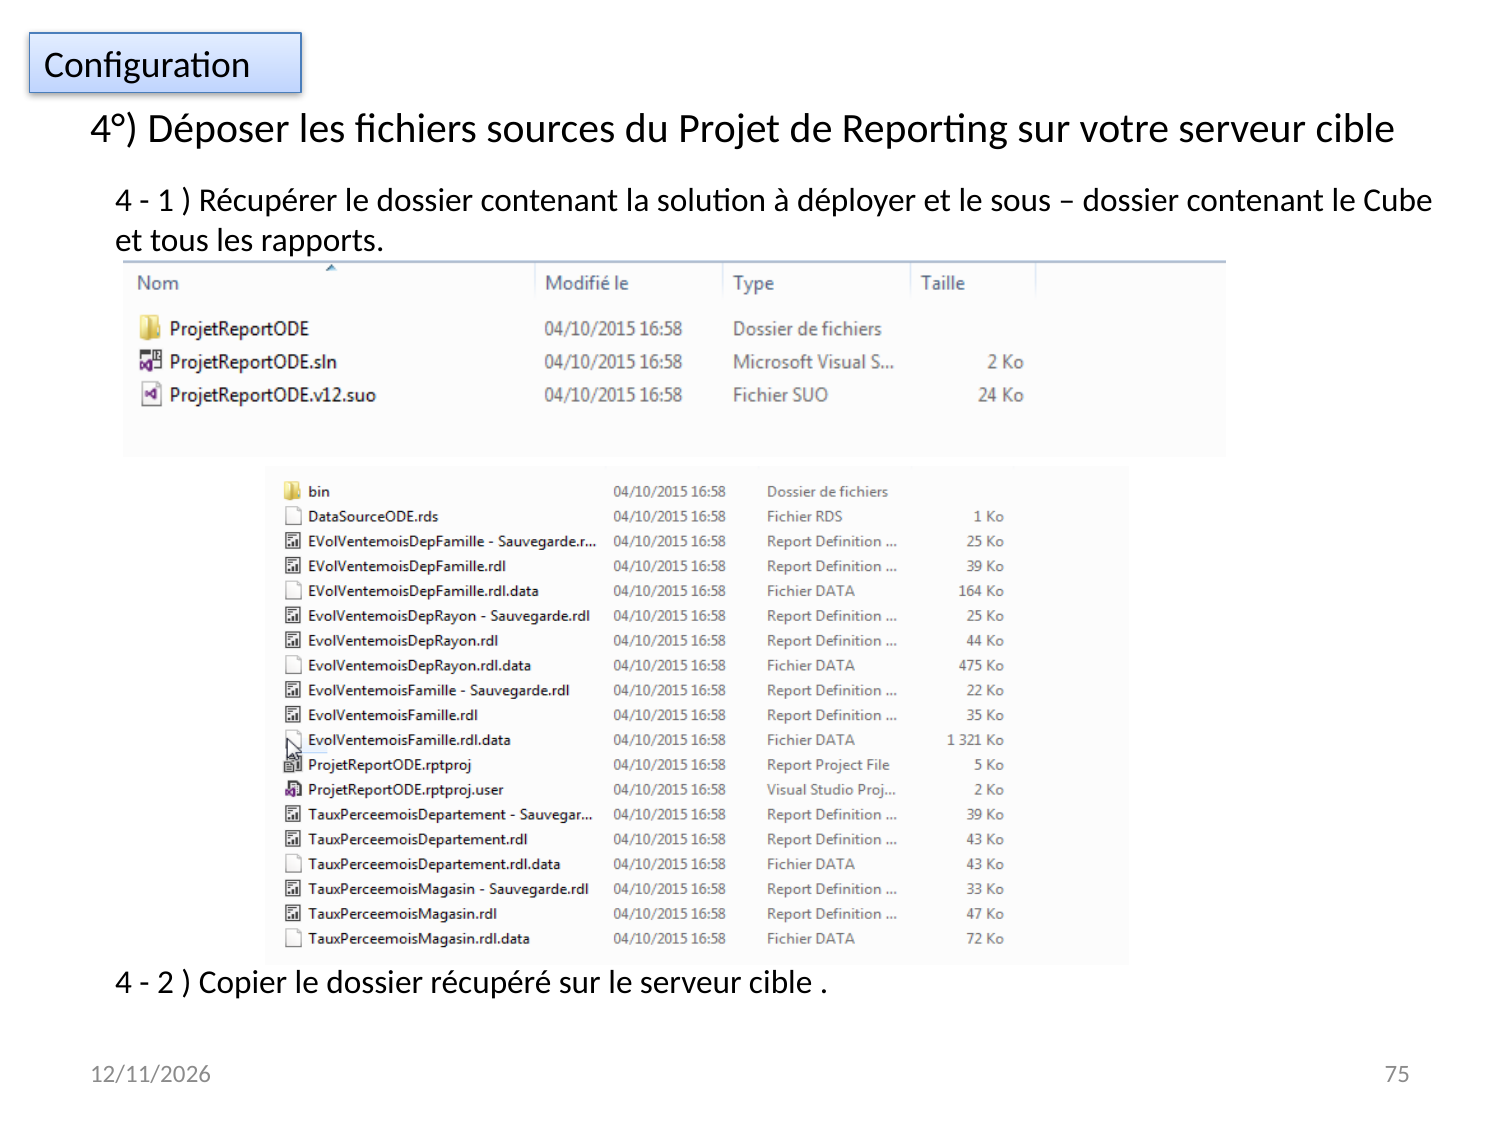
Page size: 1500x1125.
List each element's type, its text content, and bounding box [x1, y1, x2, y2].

title 4°) Déposer les fichiers sources du Projet de Reporting sur votre serveur cible [75, 74, 1425, 179]
text_box 4 - 2 ) Copier le dossier récupéré sur le serveur cible . [100, 928, 1451, 1033]
picture [265, 465, 1129, 965]
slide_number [75, 1042, 425, 1103]
picture [123, 260, 1226, 457]
text_box Configuration [29, 32, 302, 93]
slide_number 75 [1074, 1042, 1425, 1103]
text_box 4 - 1 ) Récupérer le dossier contenant la solution à déployer et le sous – dossier contenant le Cube et tous les rapports. [100, 166, 1451, 271]
